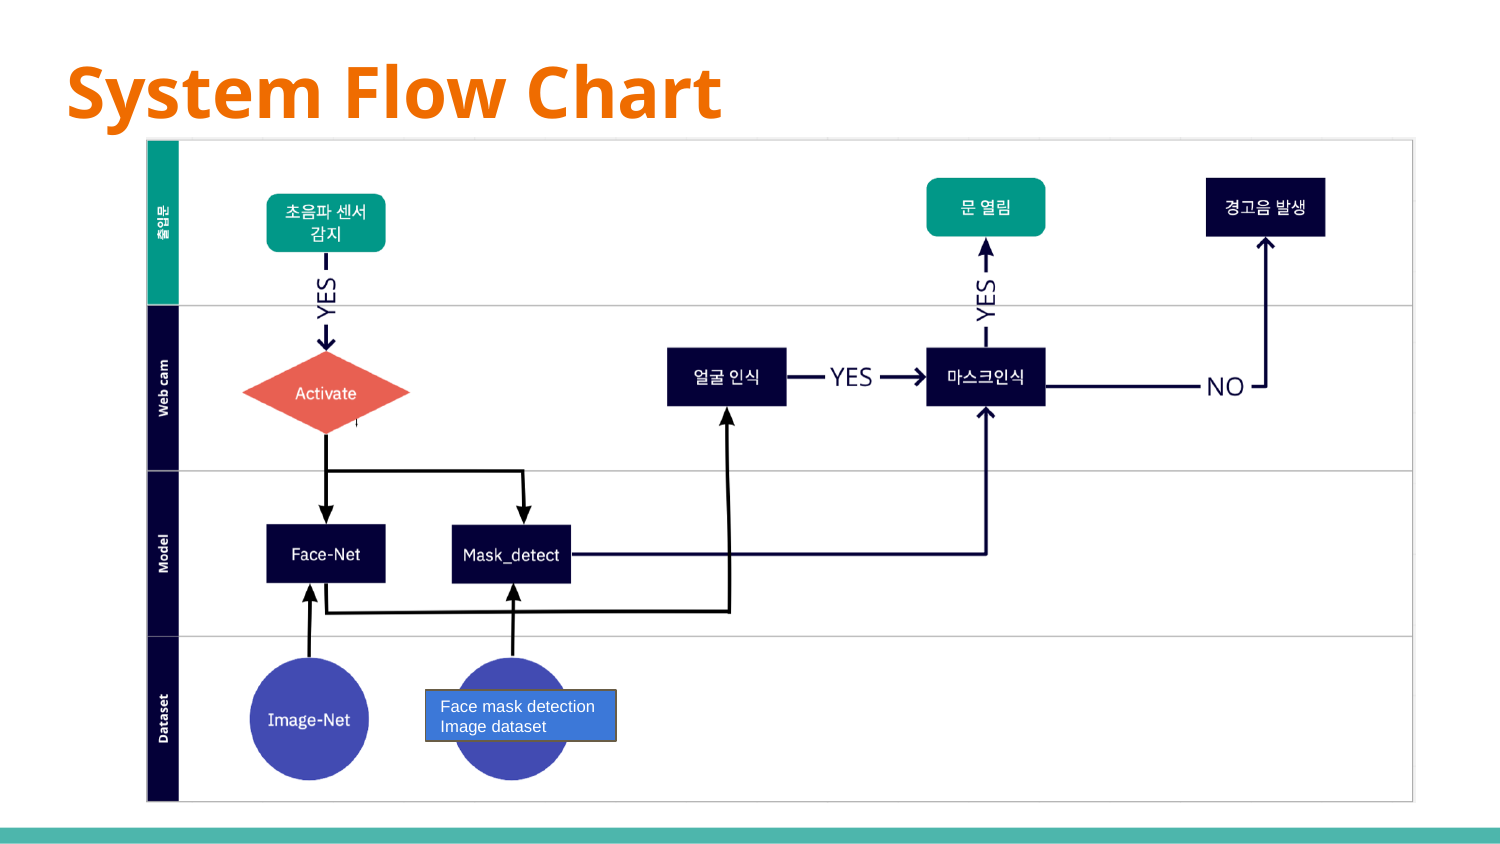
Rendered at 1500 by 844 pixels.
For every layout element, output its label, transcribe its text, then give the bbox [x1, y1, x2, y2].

title System Flow Chart [51, 32, 1449, 149]
picture [146, 137, 1416, 803]
